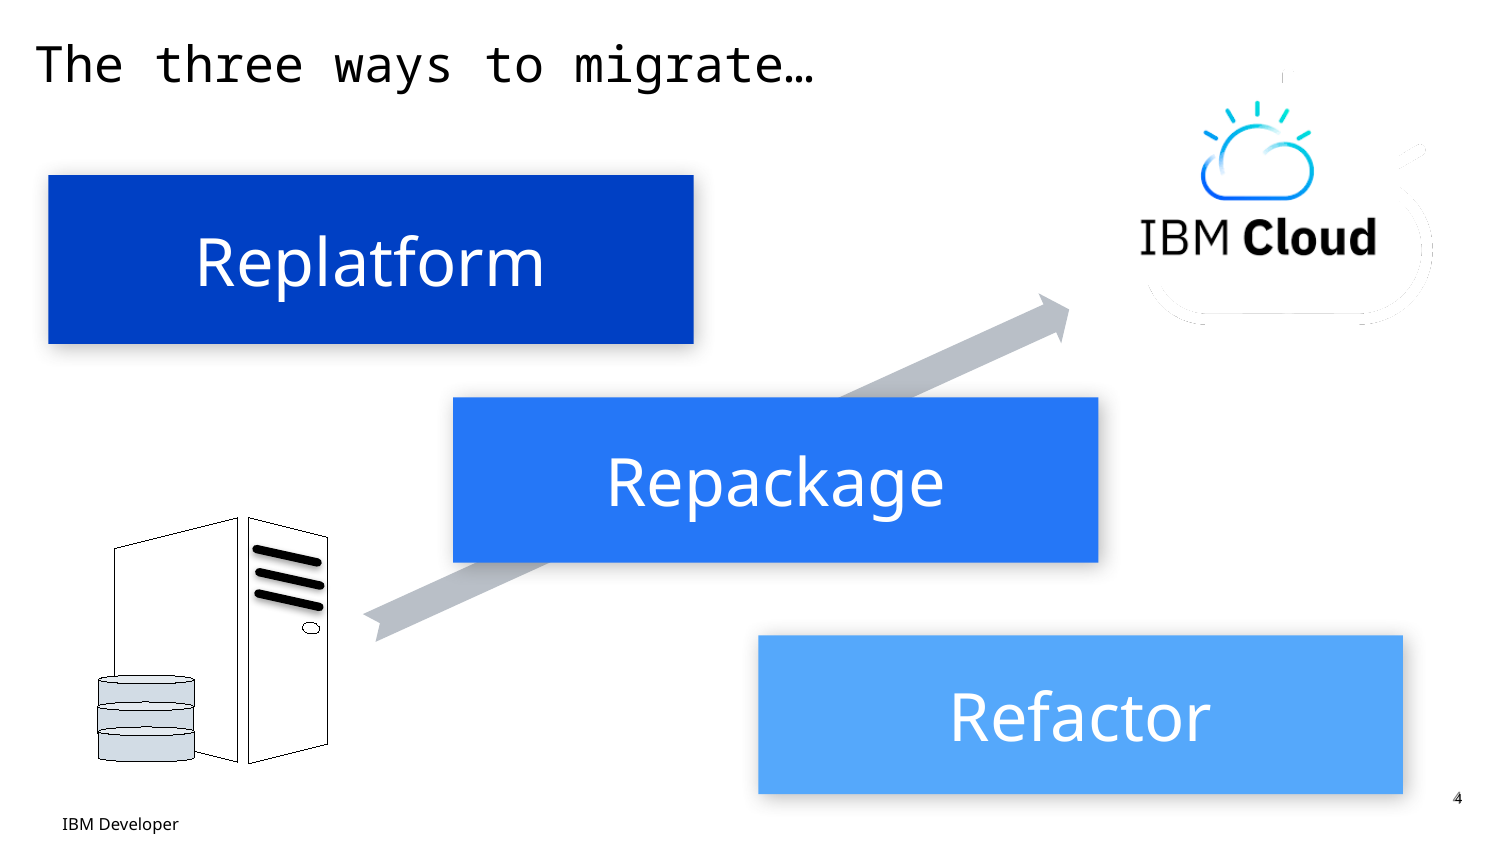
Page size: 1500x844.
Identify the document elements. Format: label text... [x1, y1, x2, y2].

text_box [256, 548, 318, 563]
list Replatform [48, 175, 694, 344]
text_box [248, 555, 328, 764]
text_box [258, 571, 321, 586]
text_box [362, 574, 510, 642]
picture [1116, 68, 1433, 325]
title The three ways to migrate… [34, 33, 1329, 111]
list Repackage [453, 397, 1099, 563]
text_box IBM Developer [62, 810, 738, 838]
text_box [258, 593, 320, 608]
list Refactor [758, 635, 1403, 795]
text_box [859, 293, 1070, 388]
slide_number 4 [1162, 785, 1463, 813]
text_box [248, 517, 328, 585]
text_box [302, 622, 320, 634]
text_box [114, 517, 238, 763]
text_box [96, 674, 195, 763]
